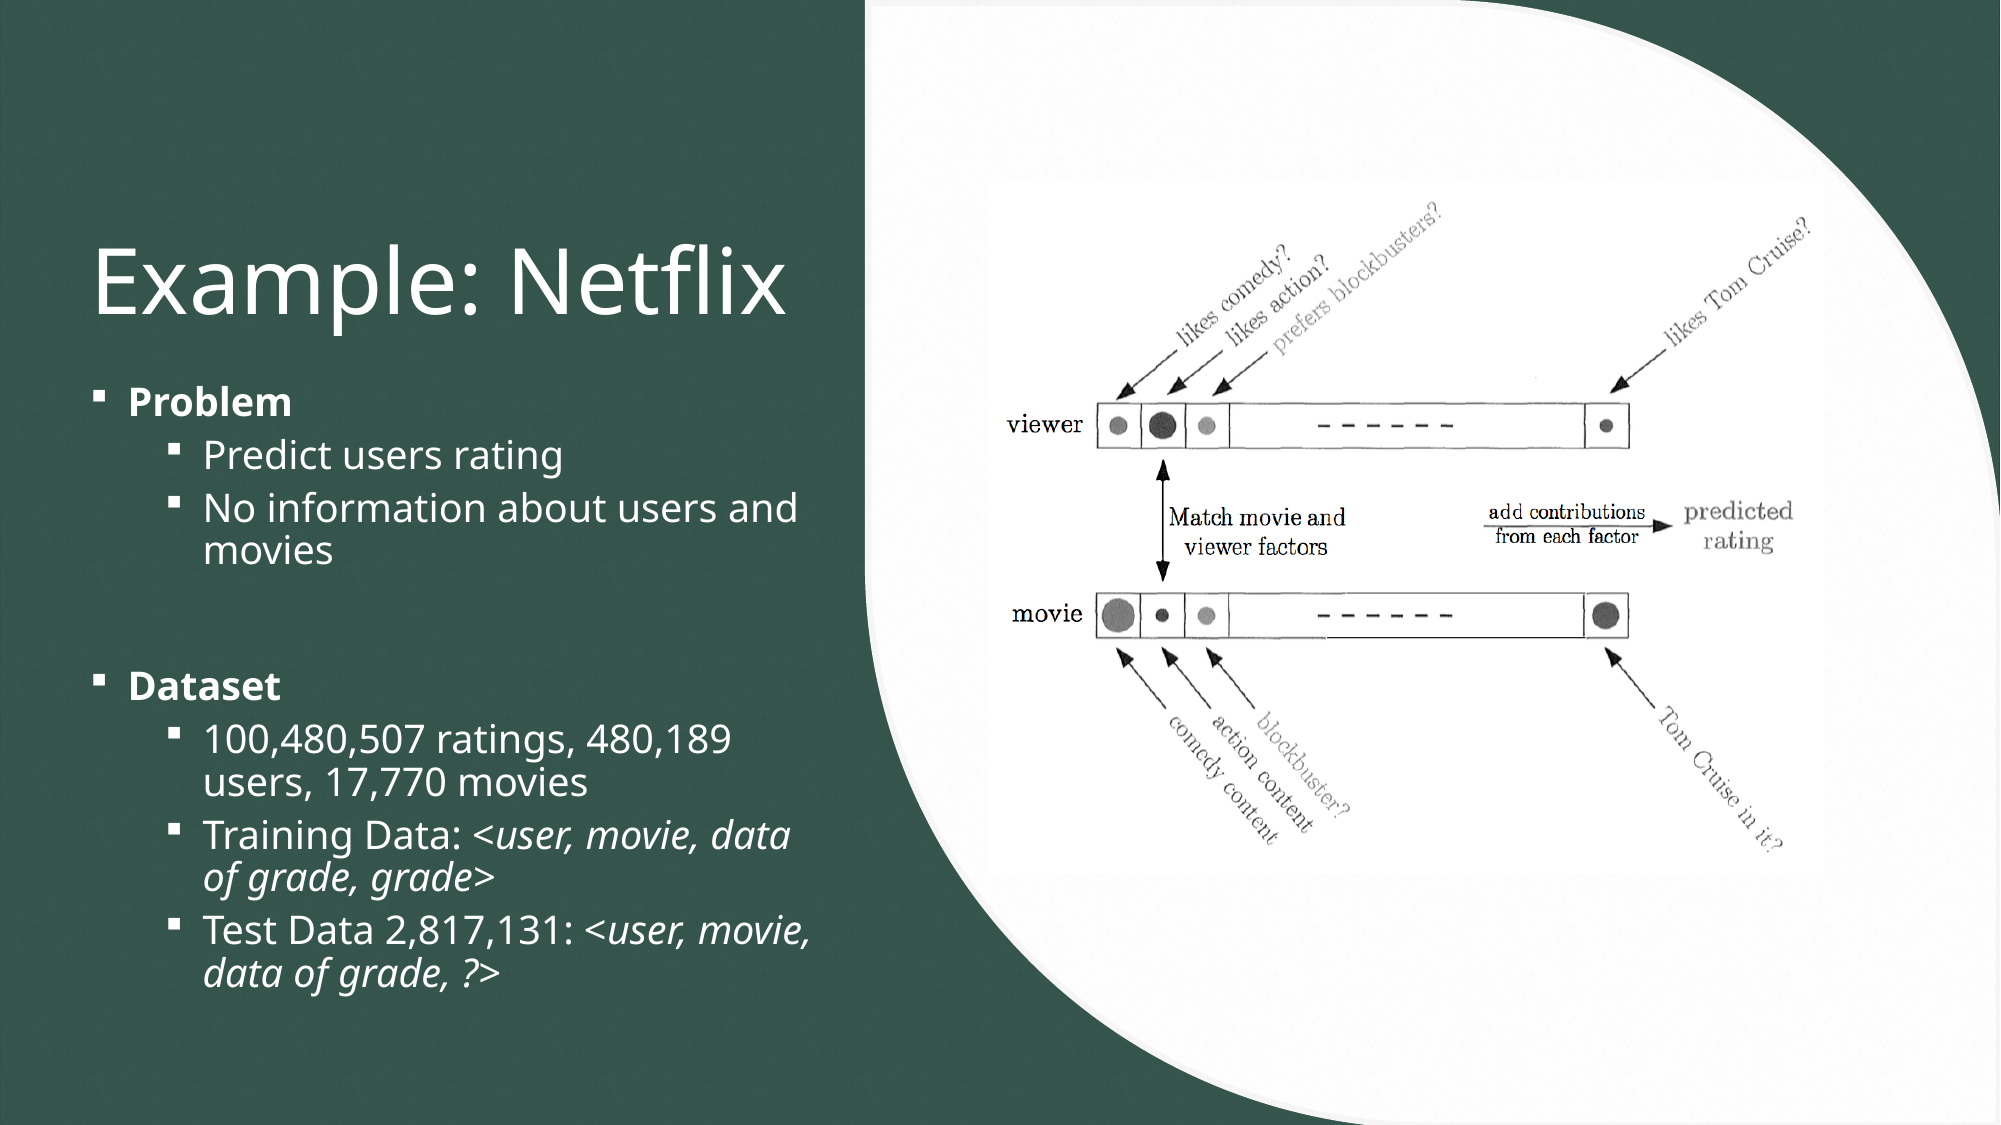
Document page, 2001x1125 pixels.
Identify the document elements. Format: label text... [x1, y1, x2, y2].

list Problem Predict users rating No information about users and movies Dataset 100,480,507 ratings, 480,189 users, 17,770 movies Training Data: <user, movie, data of grade, grade> Test Data 2,817,131: <user, movie, data of grade, ?> [75, 375, 837, 1013]
title Example: Netflix [75, 124, 837, 342]
picture [987, 178, 1824, 874]
text_box [0, 0, 2000, 1125]
